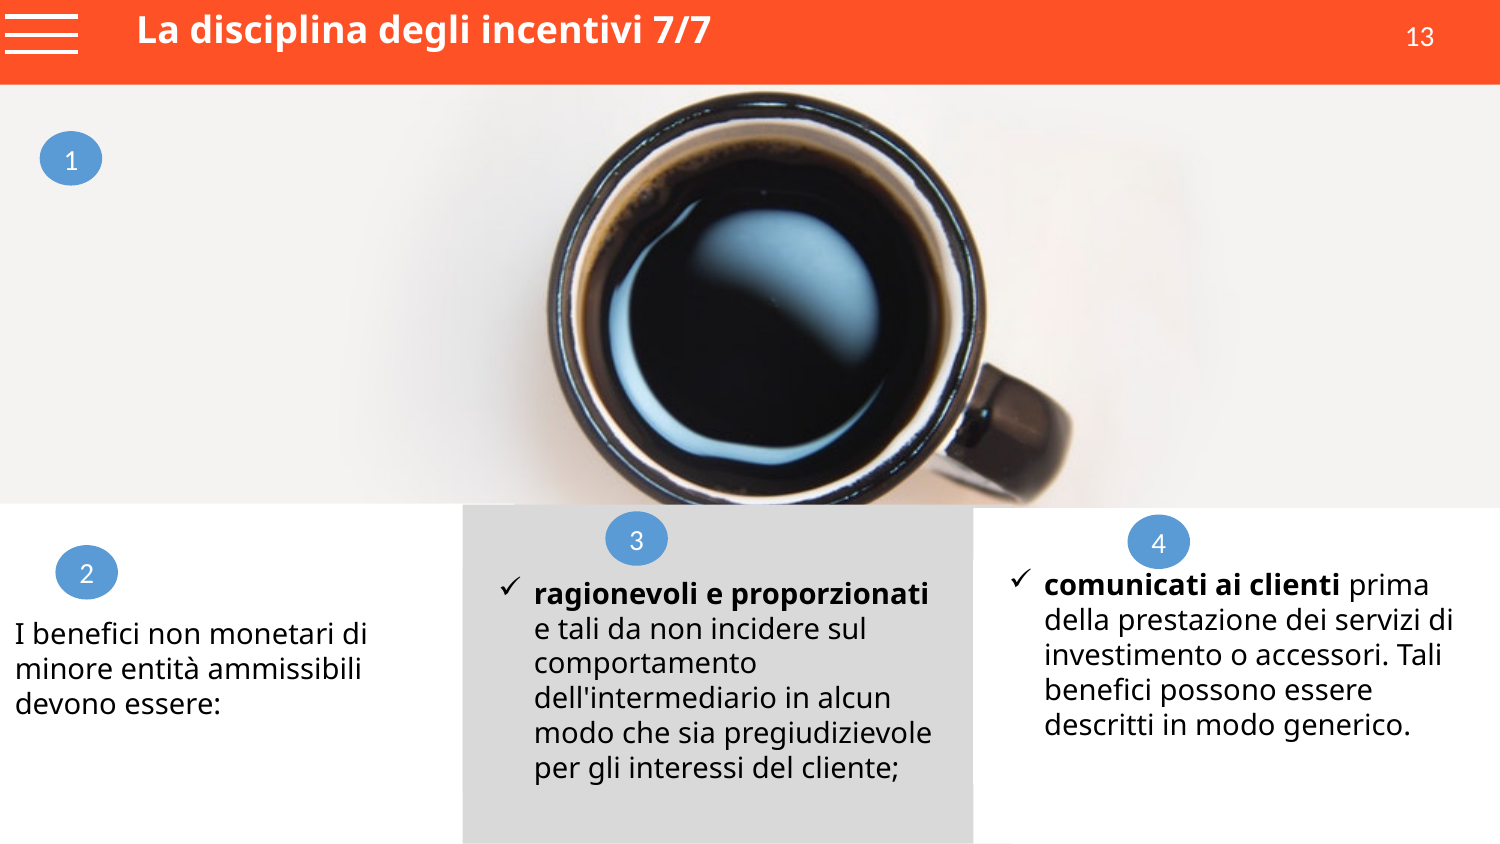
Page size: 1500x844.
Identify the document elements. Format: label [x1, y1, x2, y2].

text_box [973, 508, 1500, 844]
text_box [0, 503, 514, 844]
text_box [462, 504, 1012, 844]
picture [0, 85, 1500, 508]
text_box [0, 0, 1500, 85]
